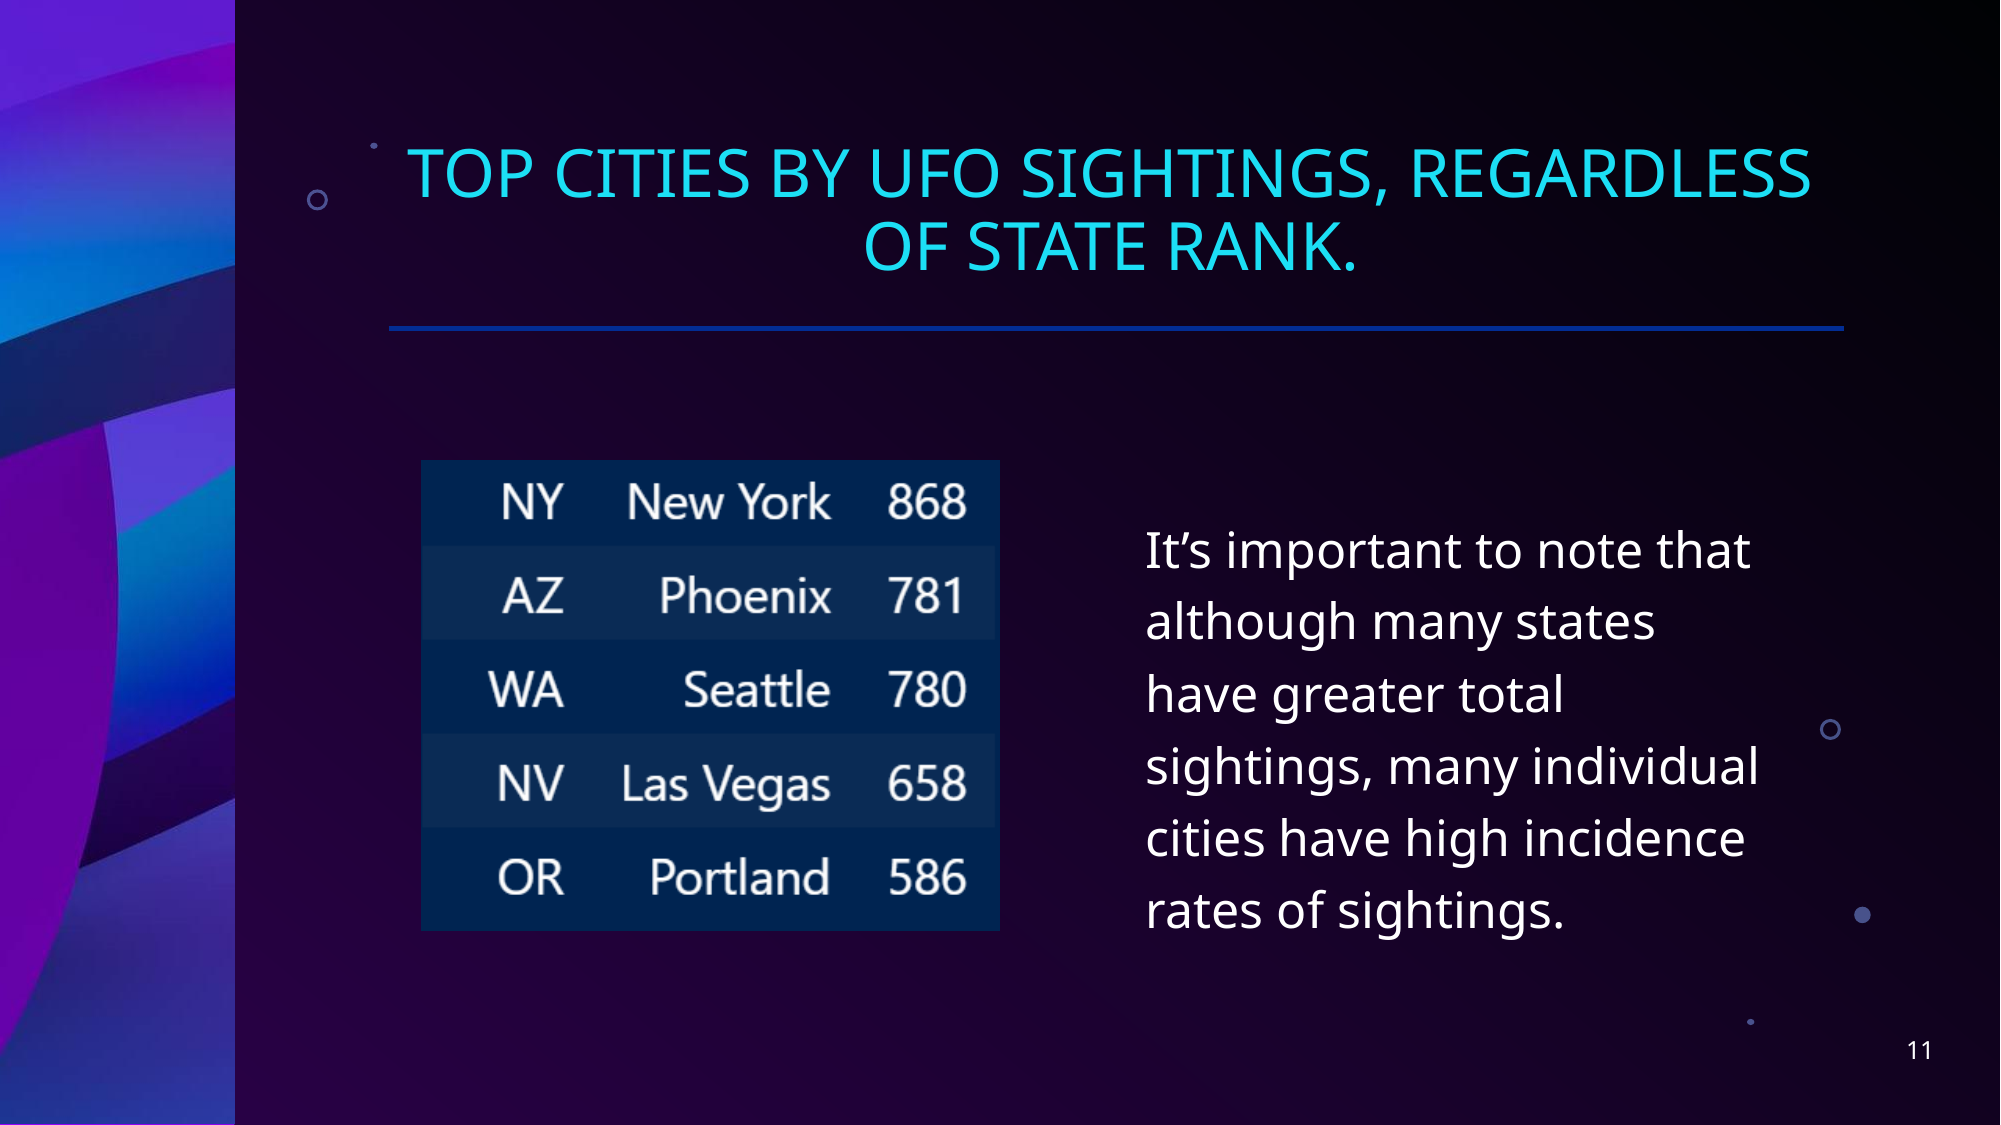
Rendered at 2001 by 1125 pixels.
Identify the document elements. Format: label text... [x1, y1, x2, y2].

list It’s important to note that although many states have greater total sightings, many individual cities have high incidence rates of sightings. [1130, 498, 1790, 834]
picture [0, 0, 235, 1124]
title Top cities by UFO sightings, regardless of state rank. [393, 26, 1845, 292]
slide_number 11 [1499, 1021, 1950, 1082]
picture [421, 460, 1000, 931]
